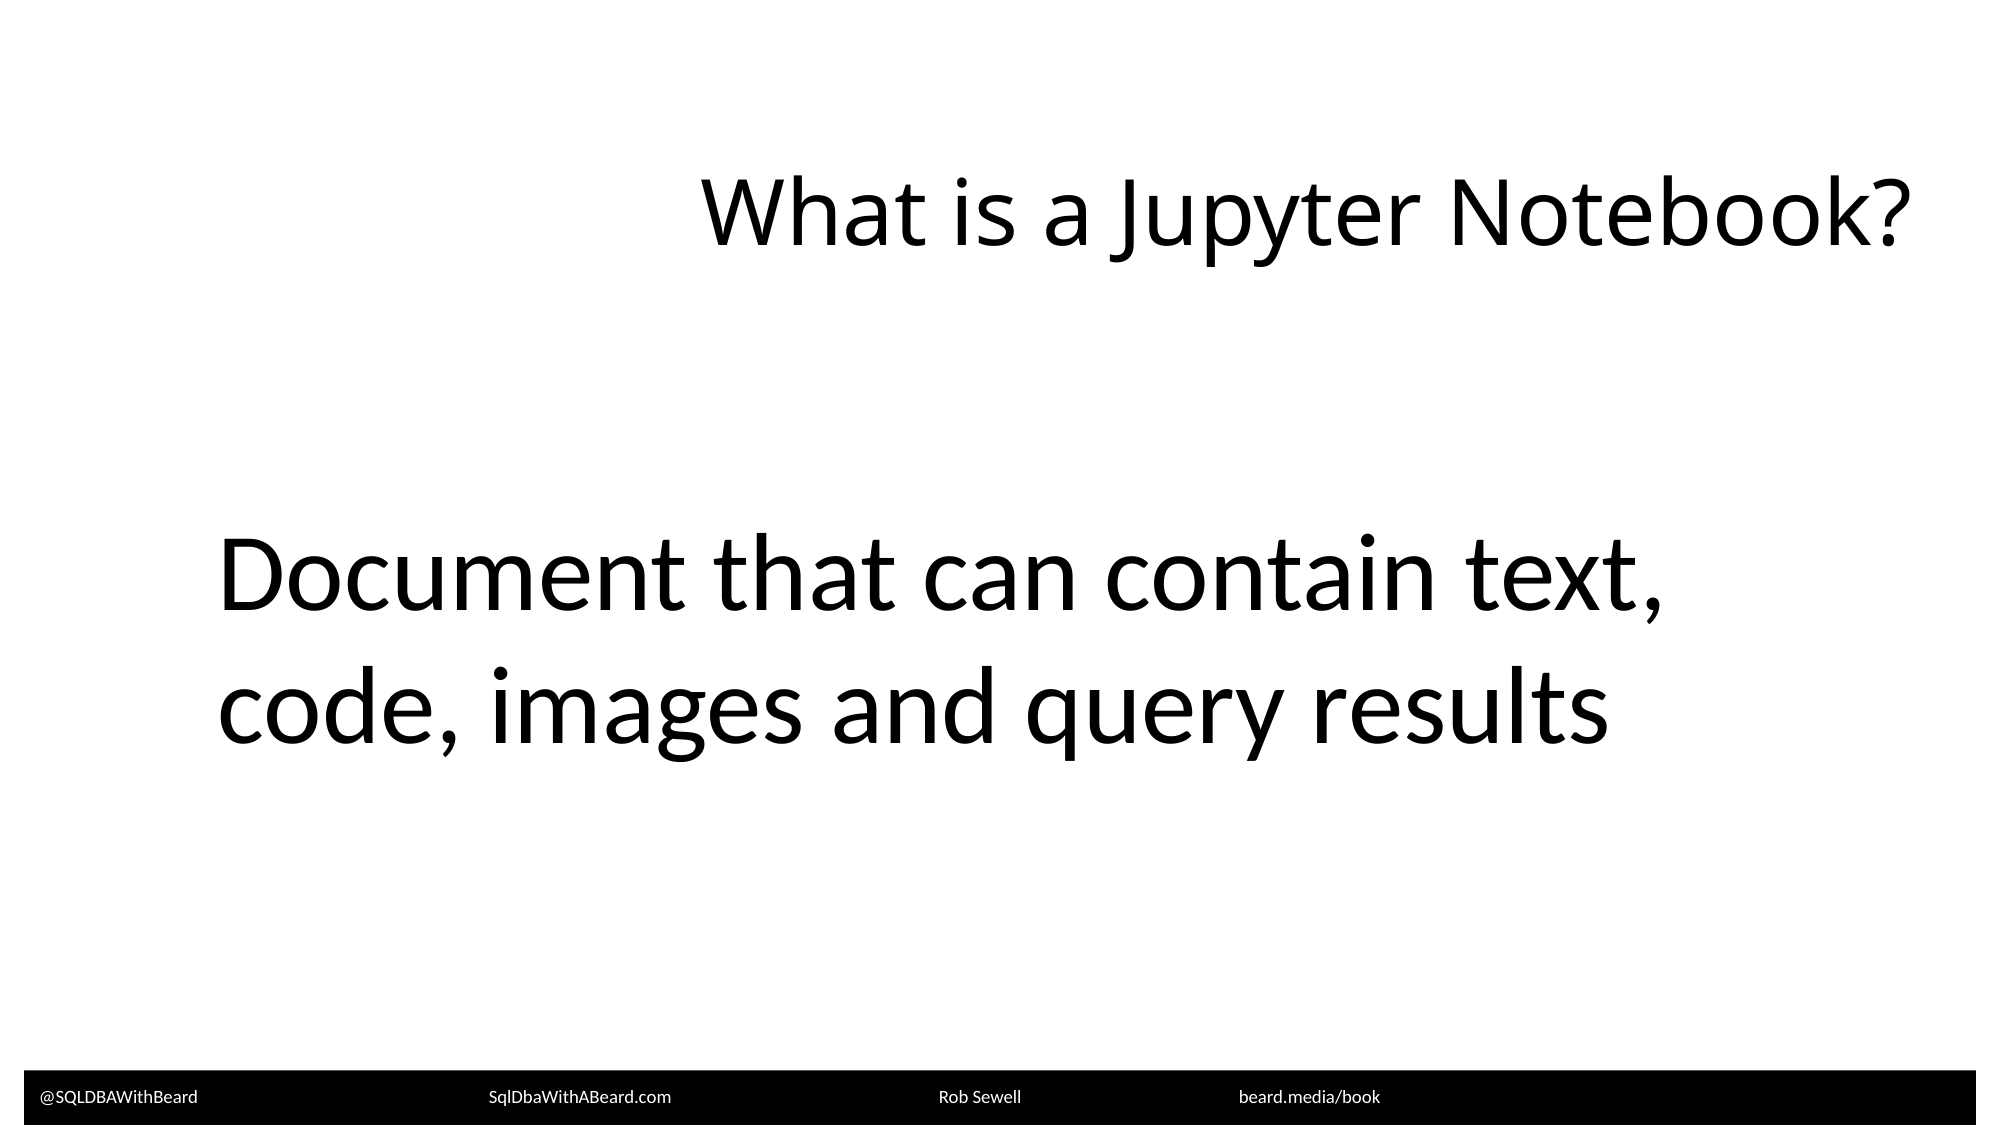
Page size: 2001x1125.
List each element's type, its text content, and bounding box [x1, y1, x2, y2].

title What is a Jupyter Notebook? [685, 148, 2000, 283]
text_box @SQLDBAWithBeard SqlDbaWithABeard.com Rob Sewell beard.media/book [24, 1070, 1976, 1125]
text_box Document that can contain text, code, images and query results [203, 492, 1852, 774]
